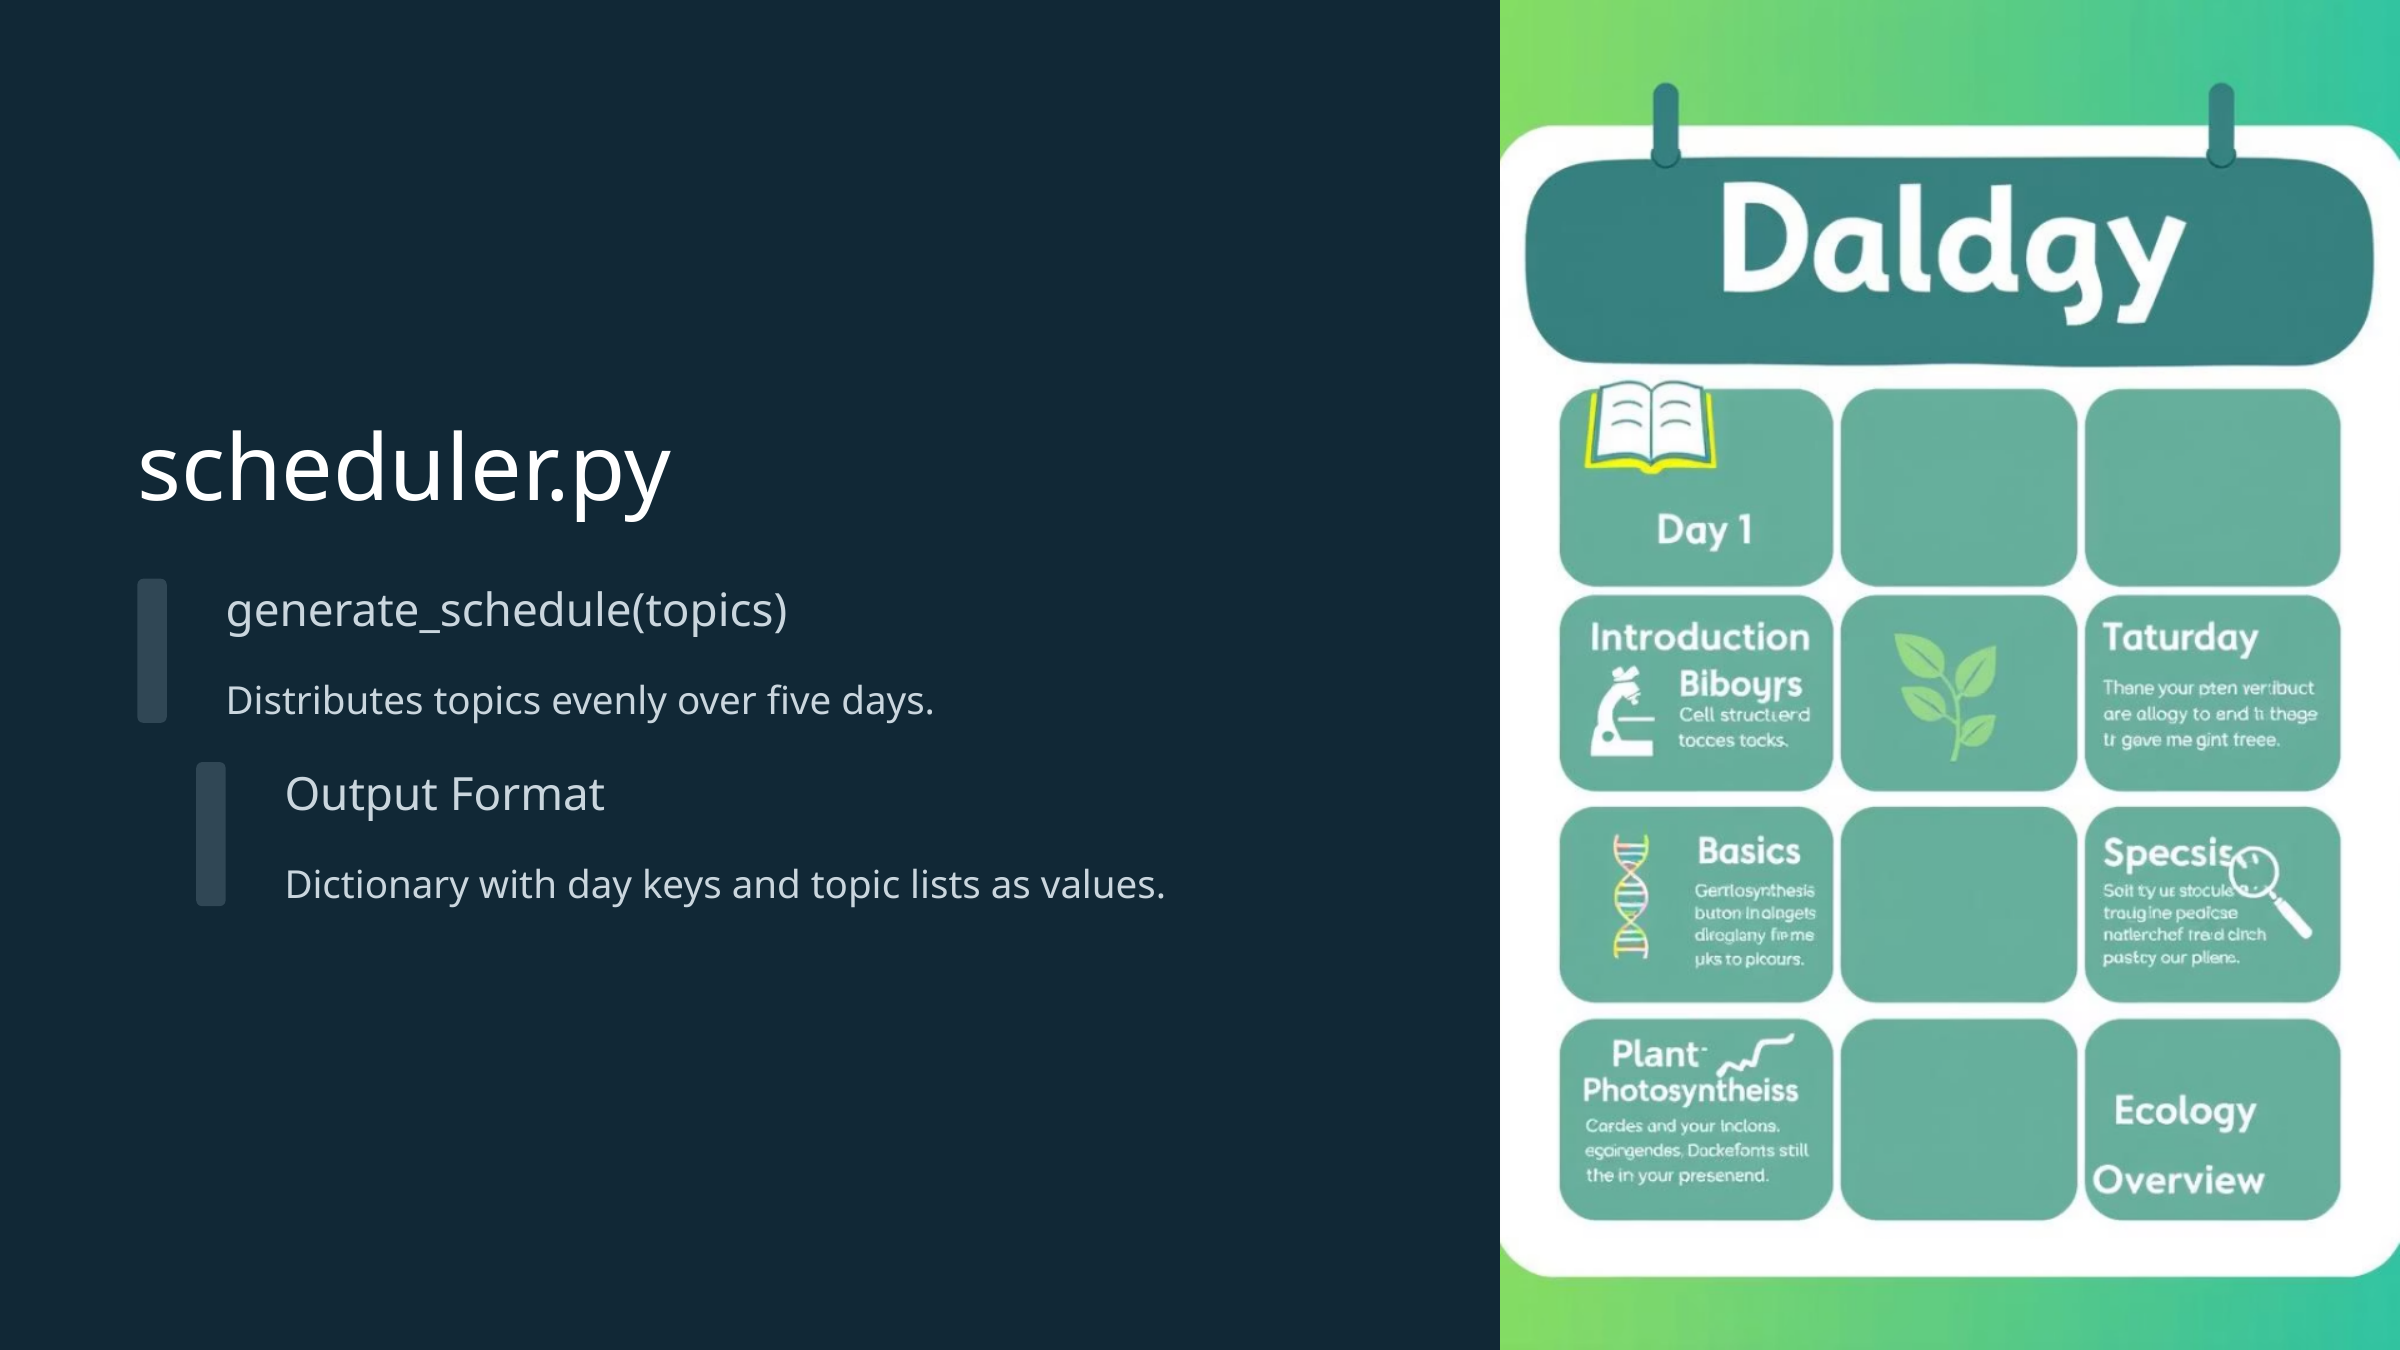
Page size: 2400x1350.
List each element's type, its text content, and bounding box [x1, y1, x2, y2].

text_box [196, 762, 226, 907]
text_box generate_schedule(topics) [225, 578, 950, 637]
text_box Distributes topics evenly over five days. [225, 660, 1363, 723]
text_box Dictionary with day keys and topic lists as values. [284, 843, 1363, 907]
text_box Output Format [284, 762, 747, 820]
text_box [137, 578, 167, 723]
text_box scheduler.py [137, 404, 1062, 520]
picture [1499, 0, 2400, 1350]
